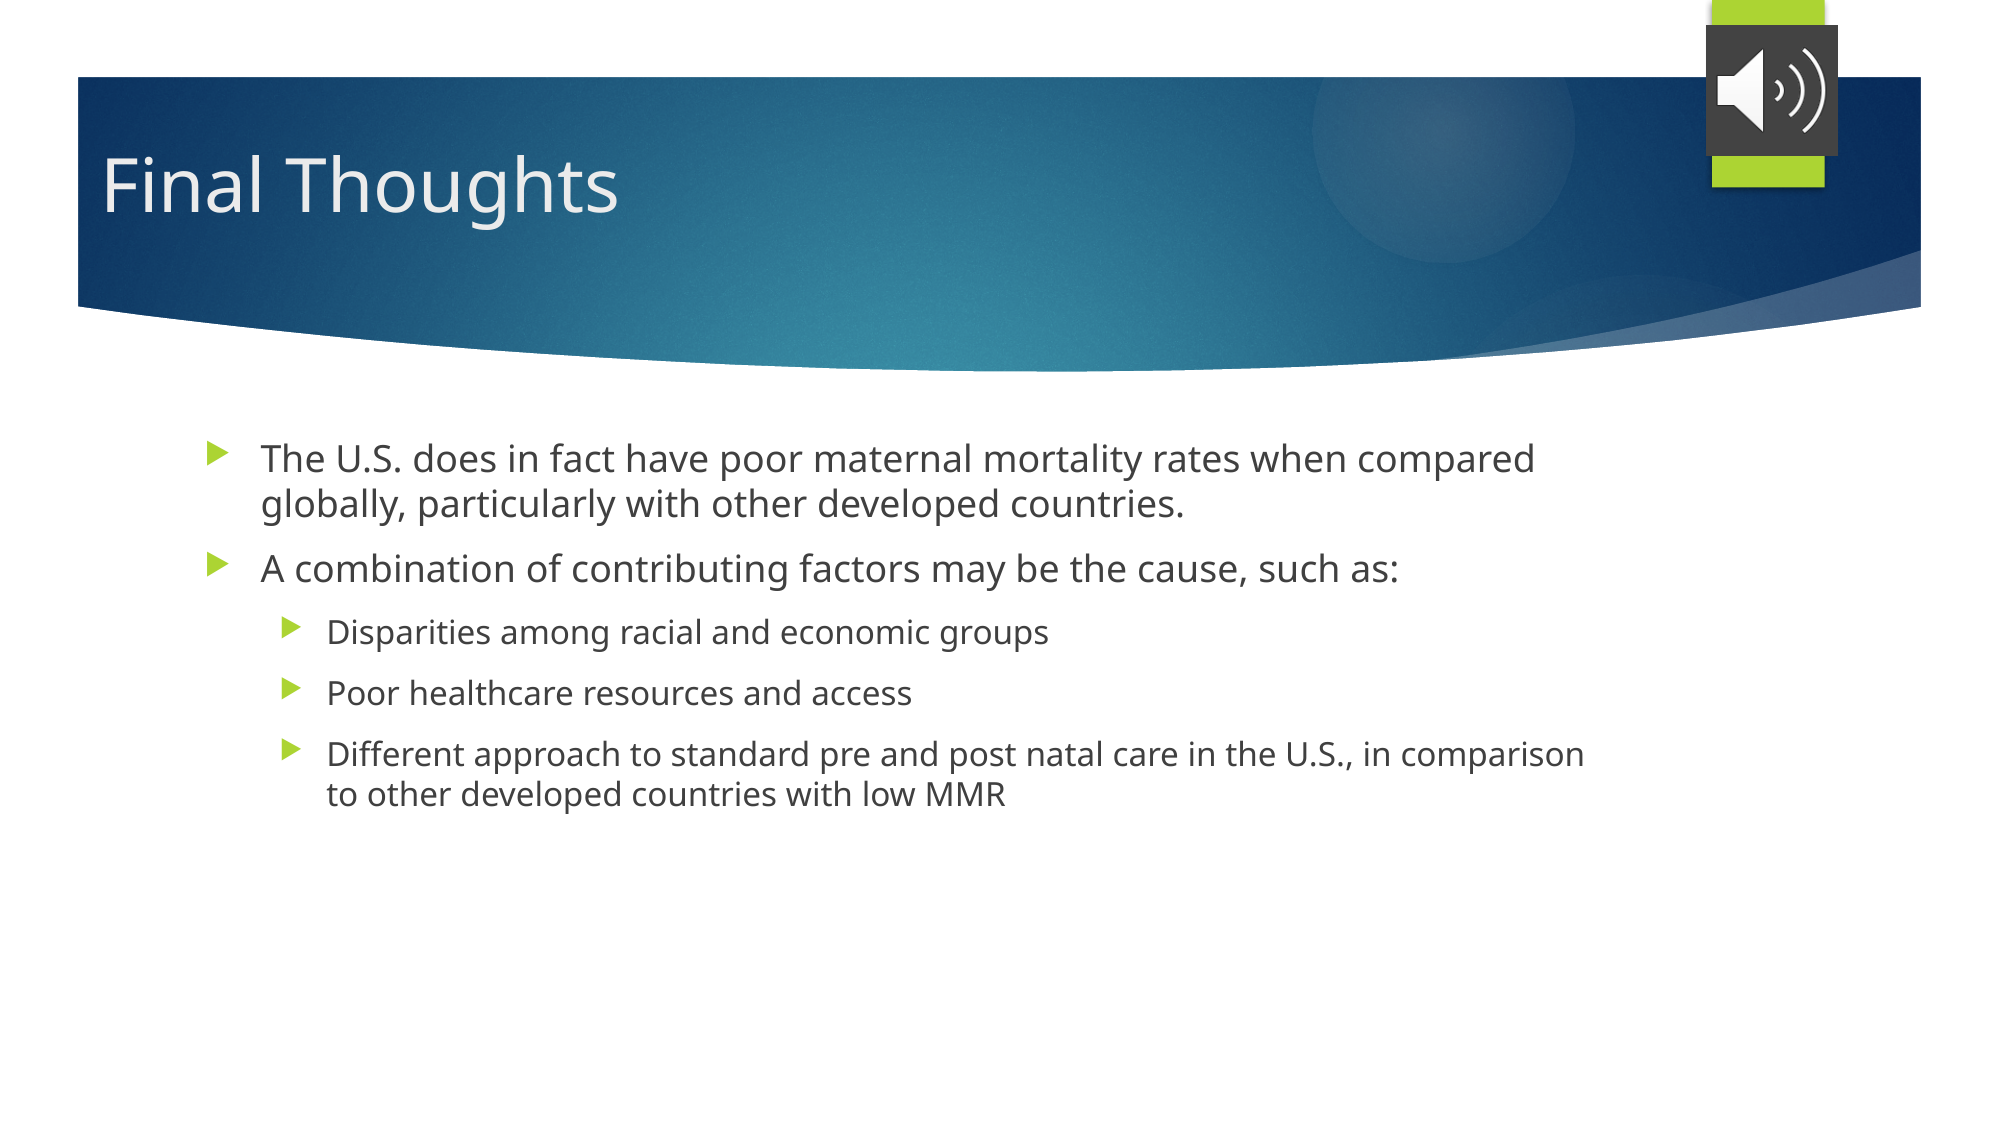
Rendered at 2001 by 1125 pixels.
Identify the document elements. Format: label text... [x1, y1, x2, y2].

picture [1704, 23, 1839, 158]
title Final Thoughts [85, 125, 1523, 241]
list The U.S. does in fact have poor maternal mortality rates when compared globally, particularly with other developed countries. A combination of contributing factors may be the cause, such as: Disparities among racial and economic groups Poor healthcare resources and access Different approach to standard pre and post natal care in the U.S., in comparison to other developed countries with low MMR [189, 427, 1627, 988]
